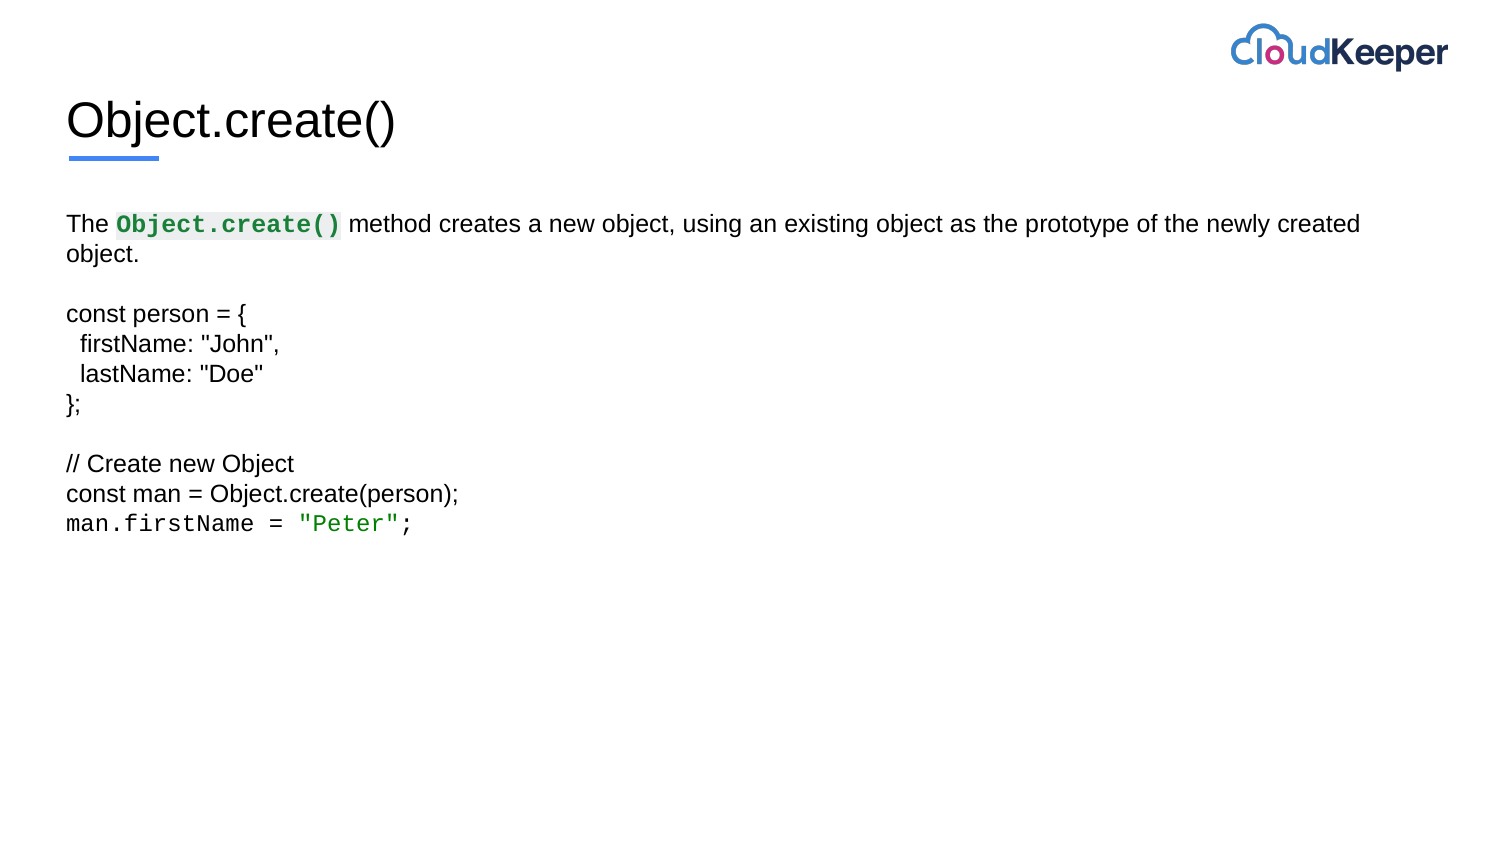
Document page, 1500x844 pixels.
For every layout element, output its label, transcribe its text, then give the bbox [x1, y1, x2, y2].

title Object.create() The Object.create() method creates a new object, using an existing object as the prototype of the newly created object. const person = { firstName: "John", lastName: "Doe" }; // Create new Object const man = Object.create(person); man.firstName = "Peter"; [51, 72, 1450, 615]
picture [1230, 22, 1449, 72]
